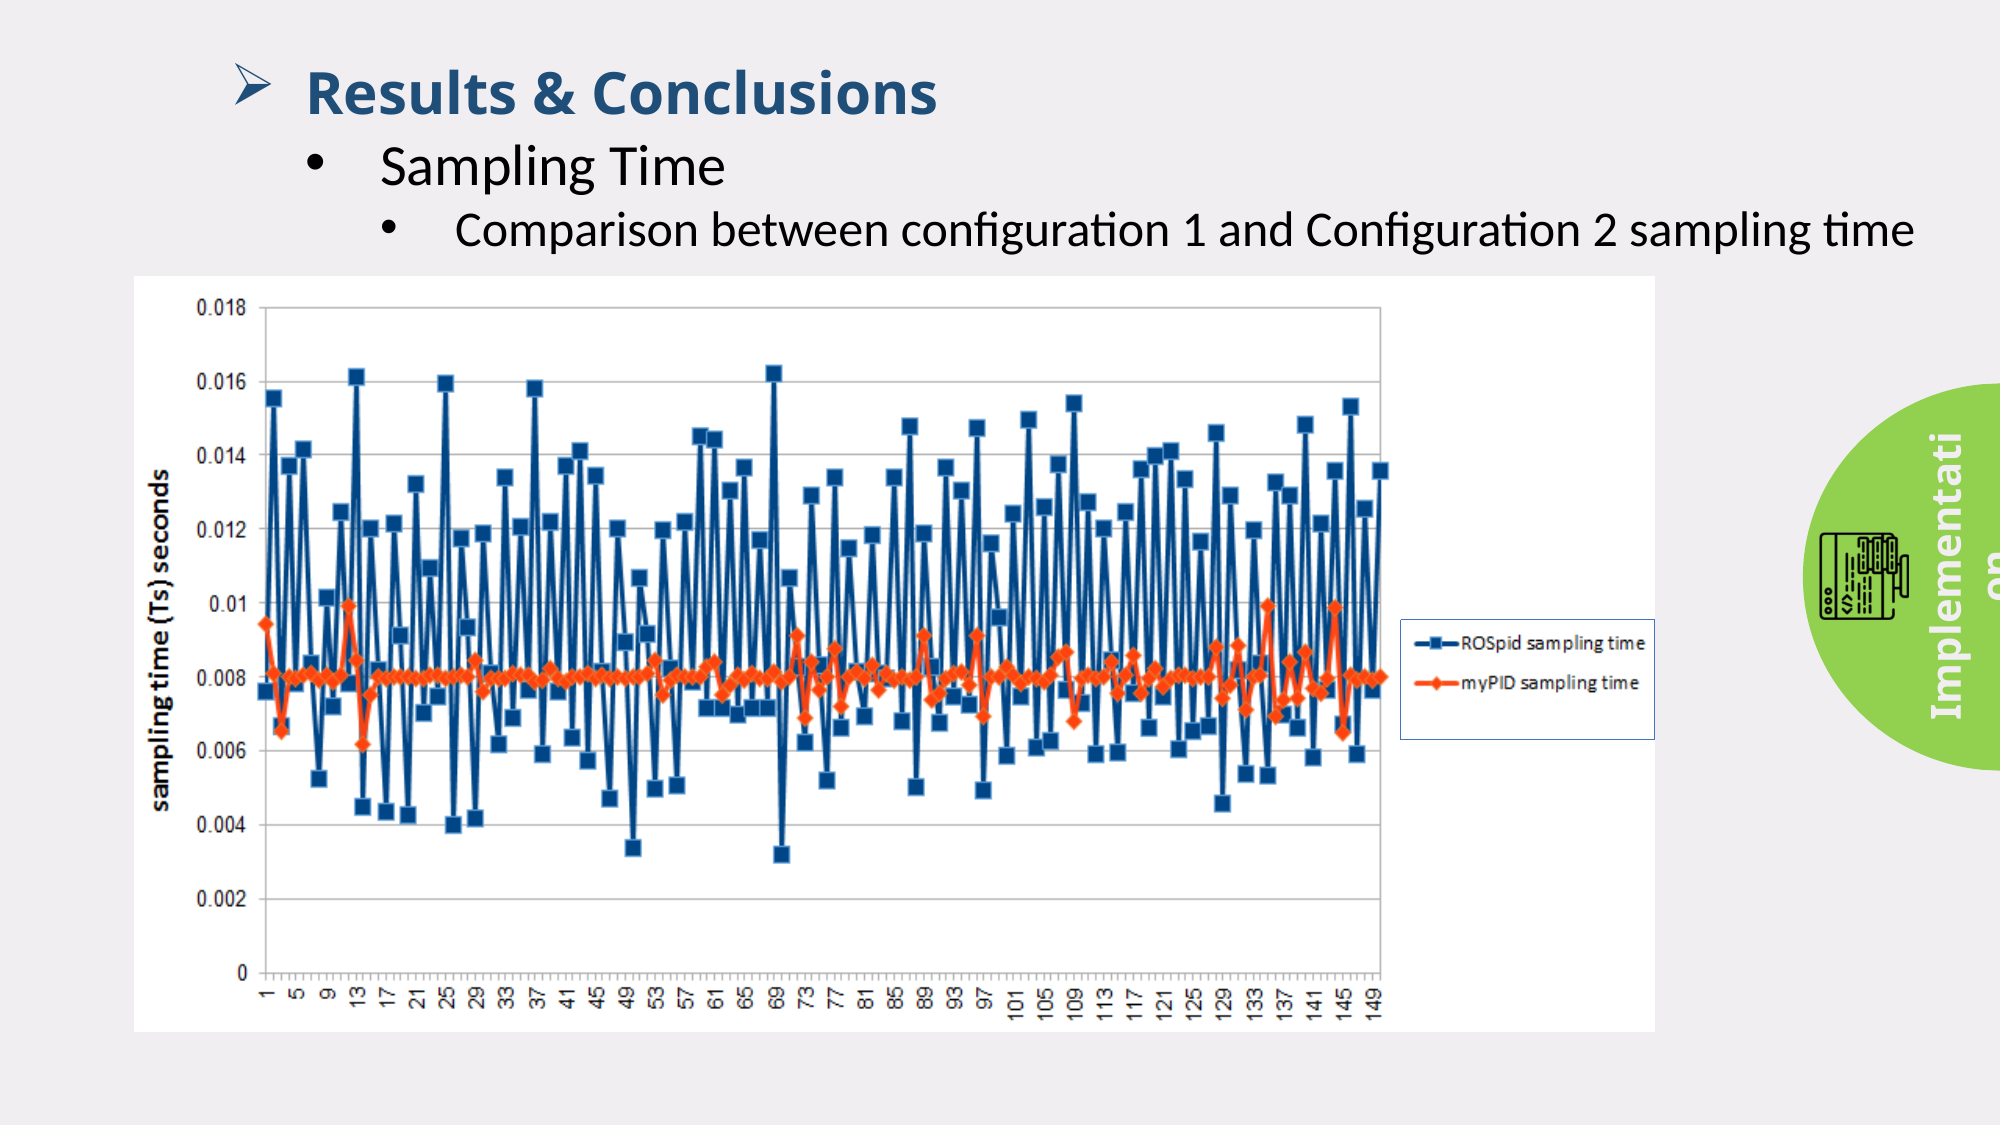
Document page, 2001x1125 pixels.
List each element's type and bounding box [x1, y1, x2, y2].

picture [1401, 620, 1654, 739]
text_box [0, 0, 2000, 1125]
picture [134, 276, 1655, 1032]
